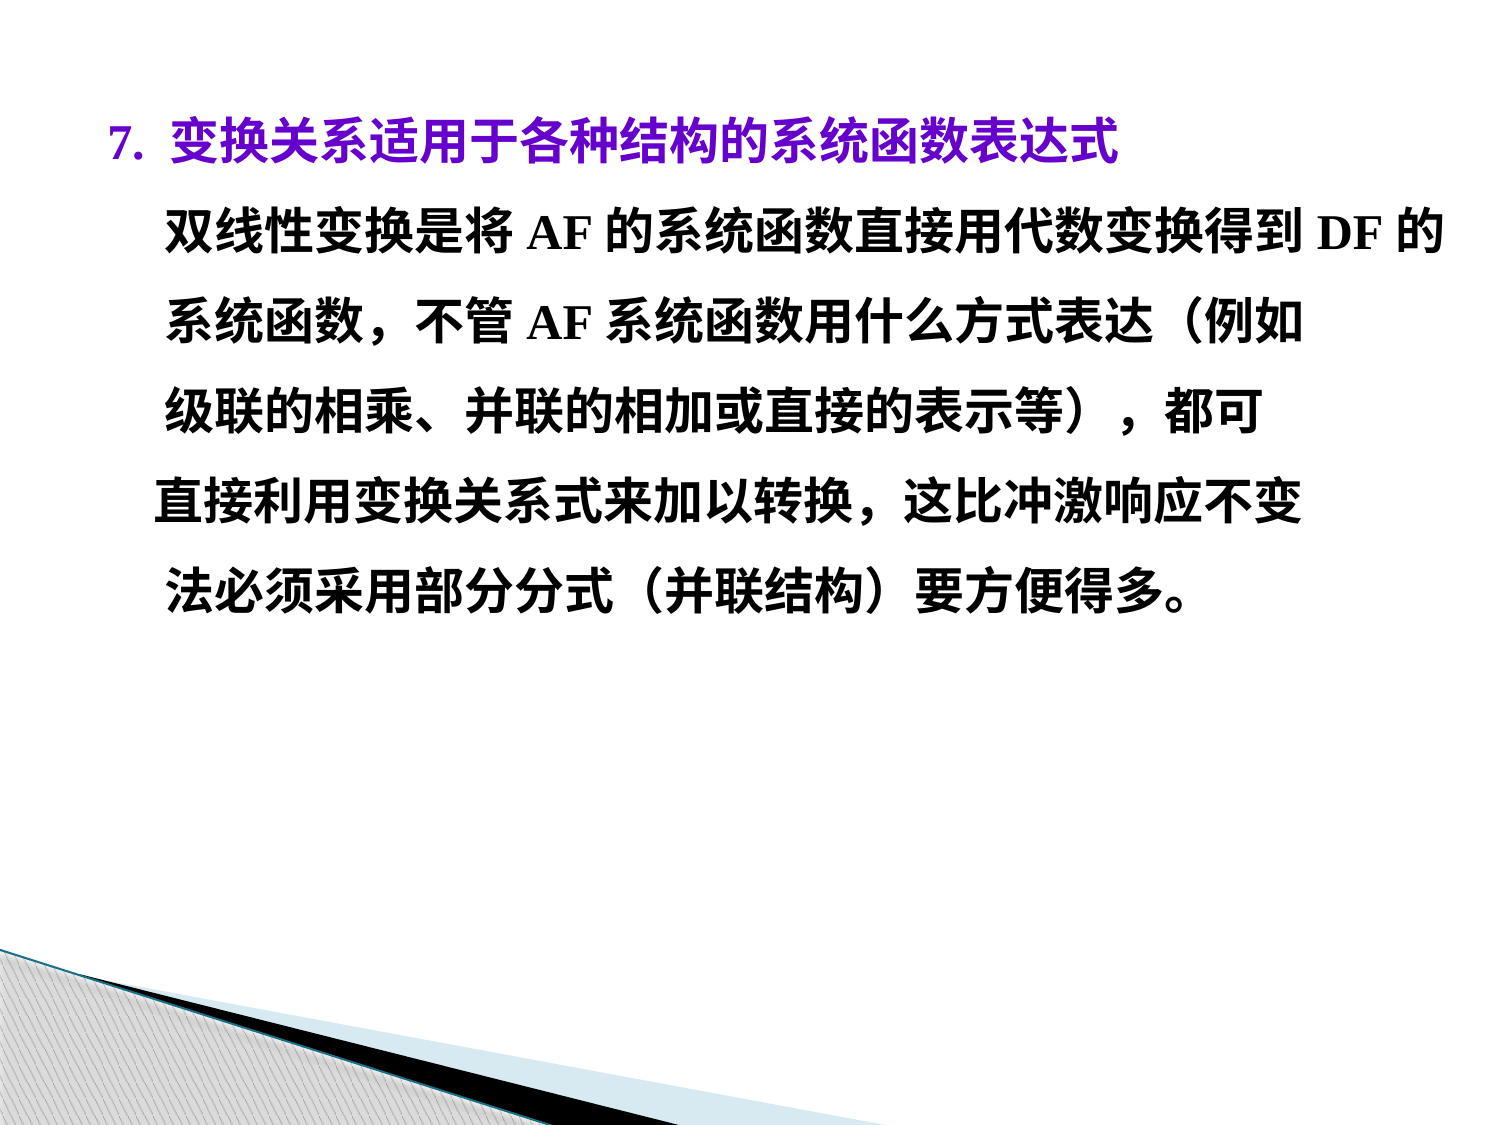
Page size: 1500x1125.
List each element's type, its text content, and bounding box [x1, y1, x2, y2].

text_box 7. 变换关系适用于各种结构的系统函数表达式 双线性变换是将AF的系统函数直接用代数变换得到DF的 系统函数，不管AF系统函数用什么方式表达（例如 级联的相乘、并联的相加或直接的表示等），都可 直接利用变换关系式来加以转换，这比冲激响应不变 法必须采用部分分式（并联结构）要方便得多。 [92, 72, 1461, 627]
